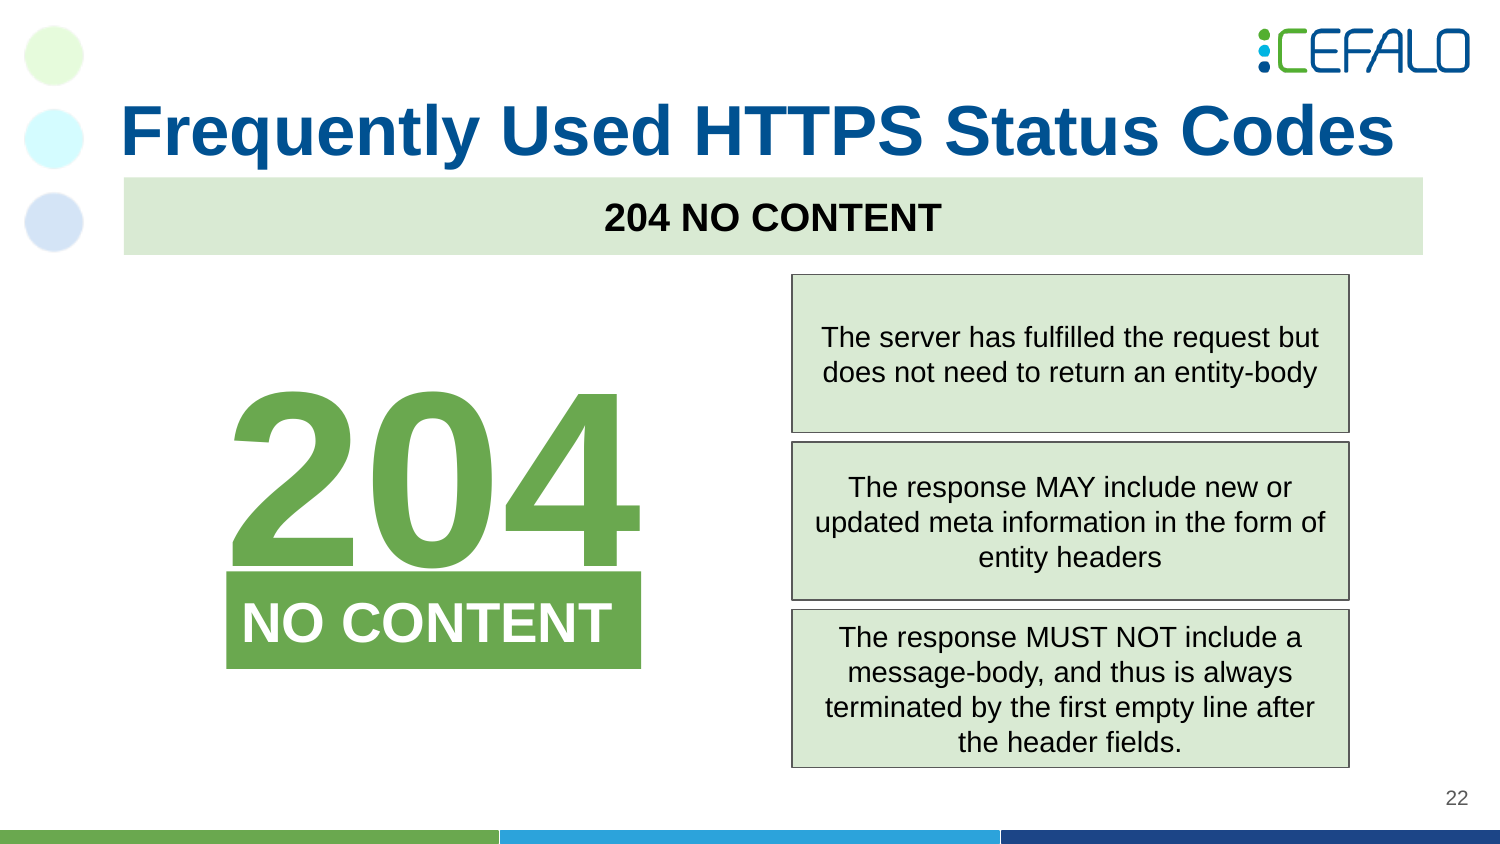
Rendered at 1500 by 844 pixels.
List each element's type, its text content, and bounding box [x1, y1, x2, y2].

title Frequently Used HTTPS Status Codes [108, 72, 1449, 167]
text_box 204 NO CONTENT [123, 177, 1423, 255]
slide_number ‹#› [1389, 764, 1480, 830]
text_box 204 [209, 301, 659, 632]
text_box The response MUST NOT include a message-body, and thus is always terminated by the first empty line after the header fields. [792, 609, 1350, 768]
text_box NO CONTENT [226, 571, 642, 669]
text_box The response MAY include new or updated meta information in the form of entity headers [792, 442, 1350, 600]
text_box The server has fulfilled the request but does not need to return an entity-body [791, 274, 1350, 433]
picture [1258, 28, 1470, 73]
